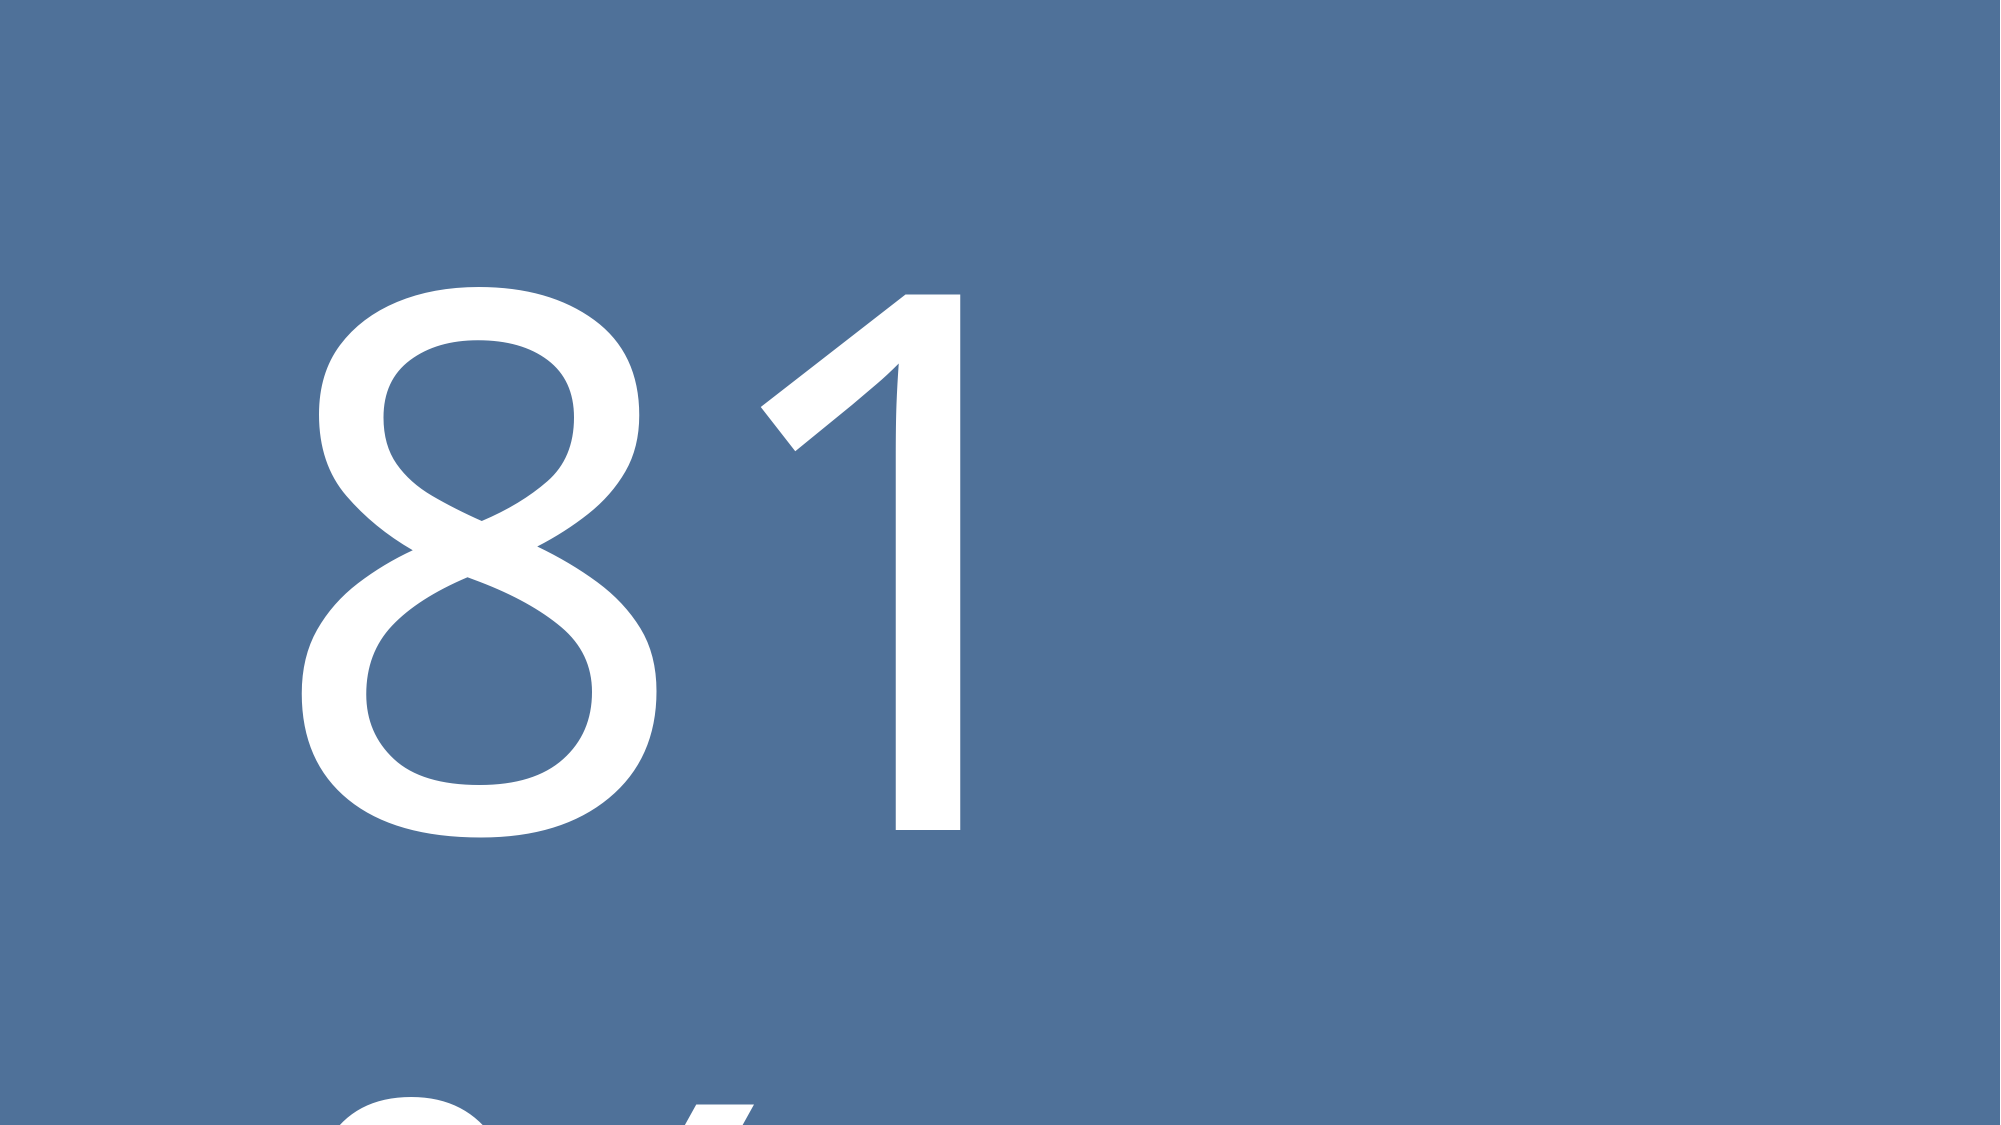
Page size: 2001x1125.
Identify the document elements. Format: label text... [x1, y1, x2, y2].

list 81% [250, 174, 1750, 951]
